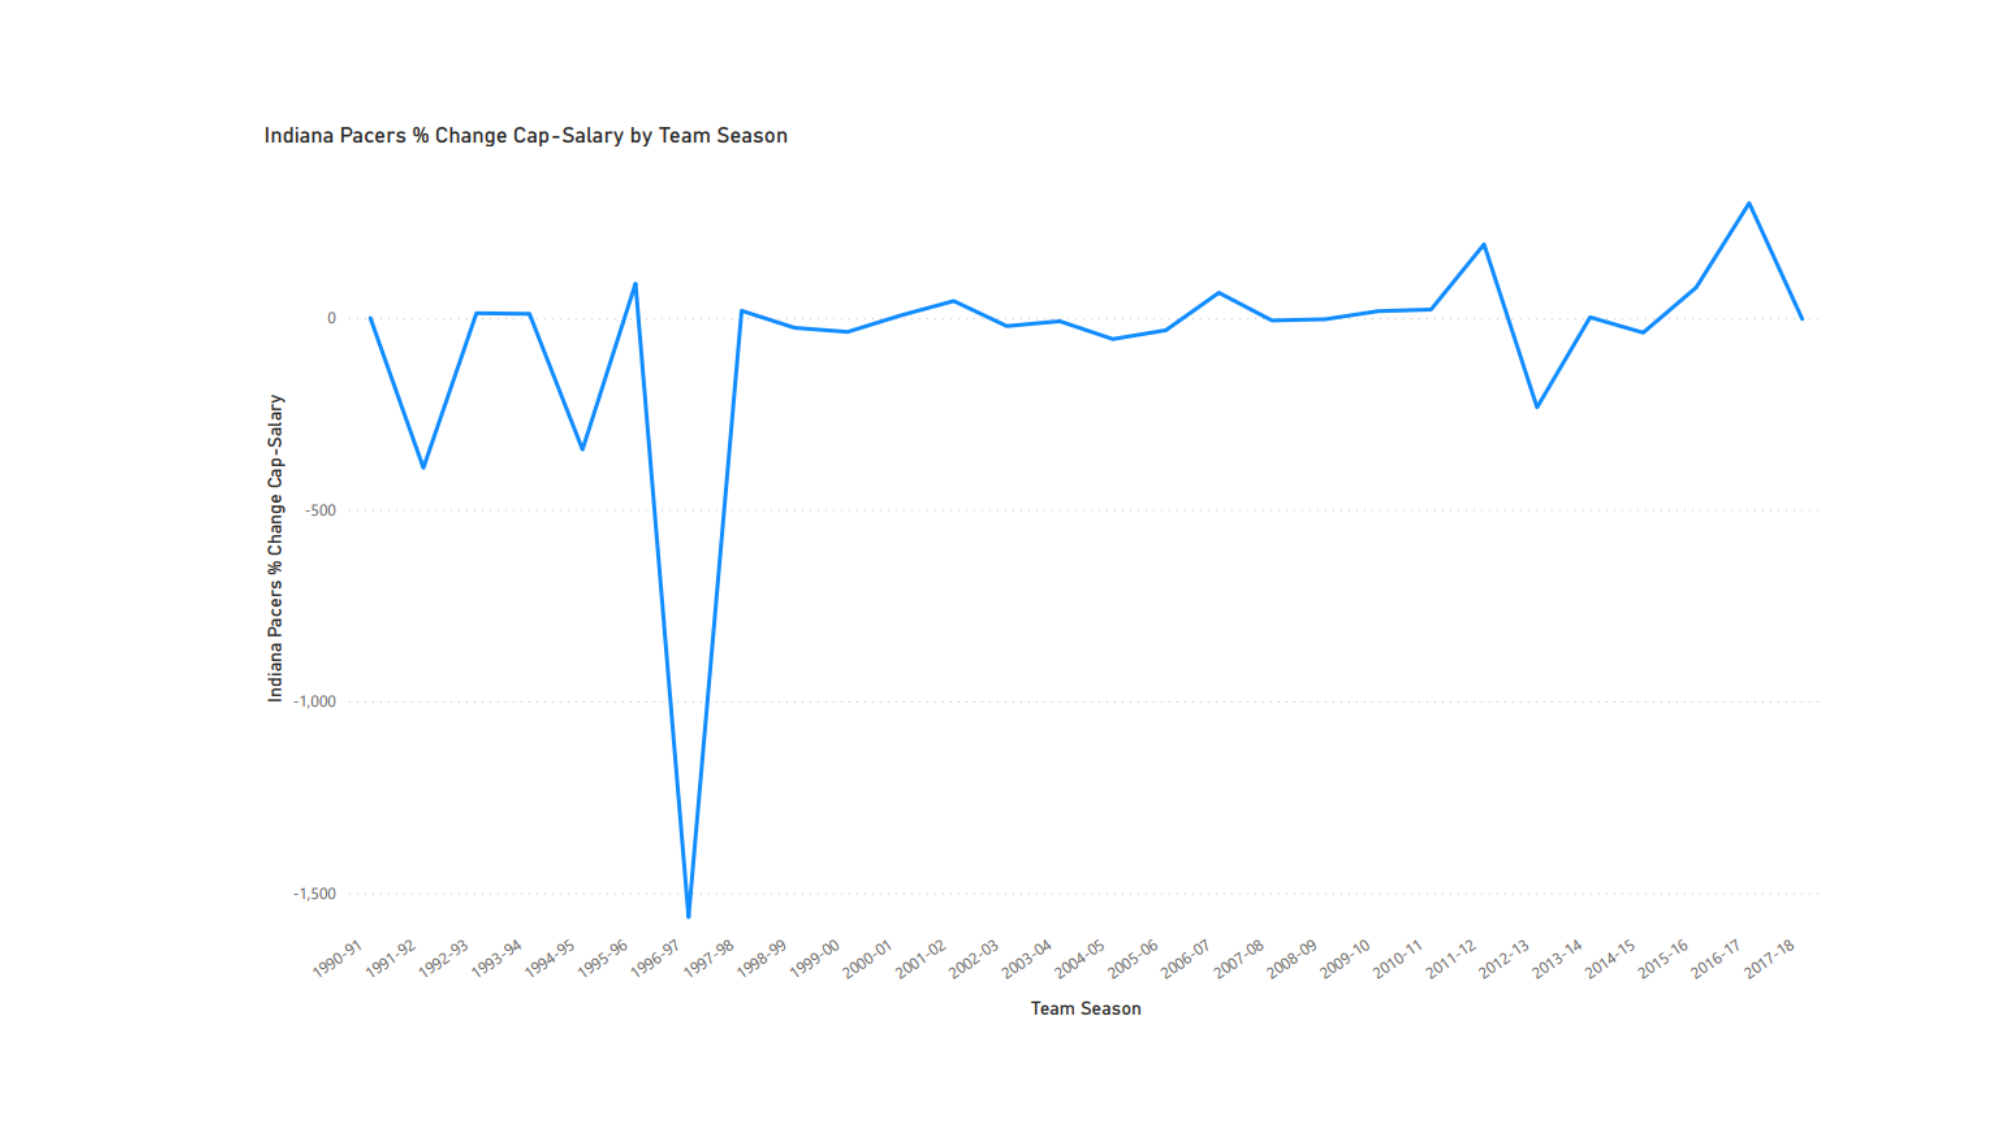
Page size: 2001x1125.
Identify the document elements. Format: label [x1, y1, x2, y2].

picture [149, 105, 1851, 1020]
